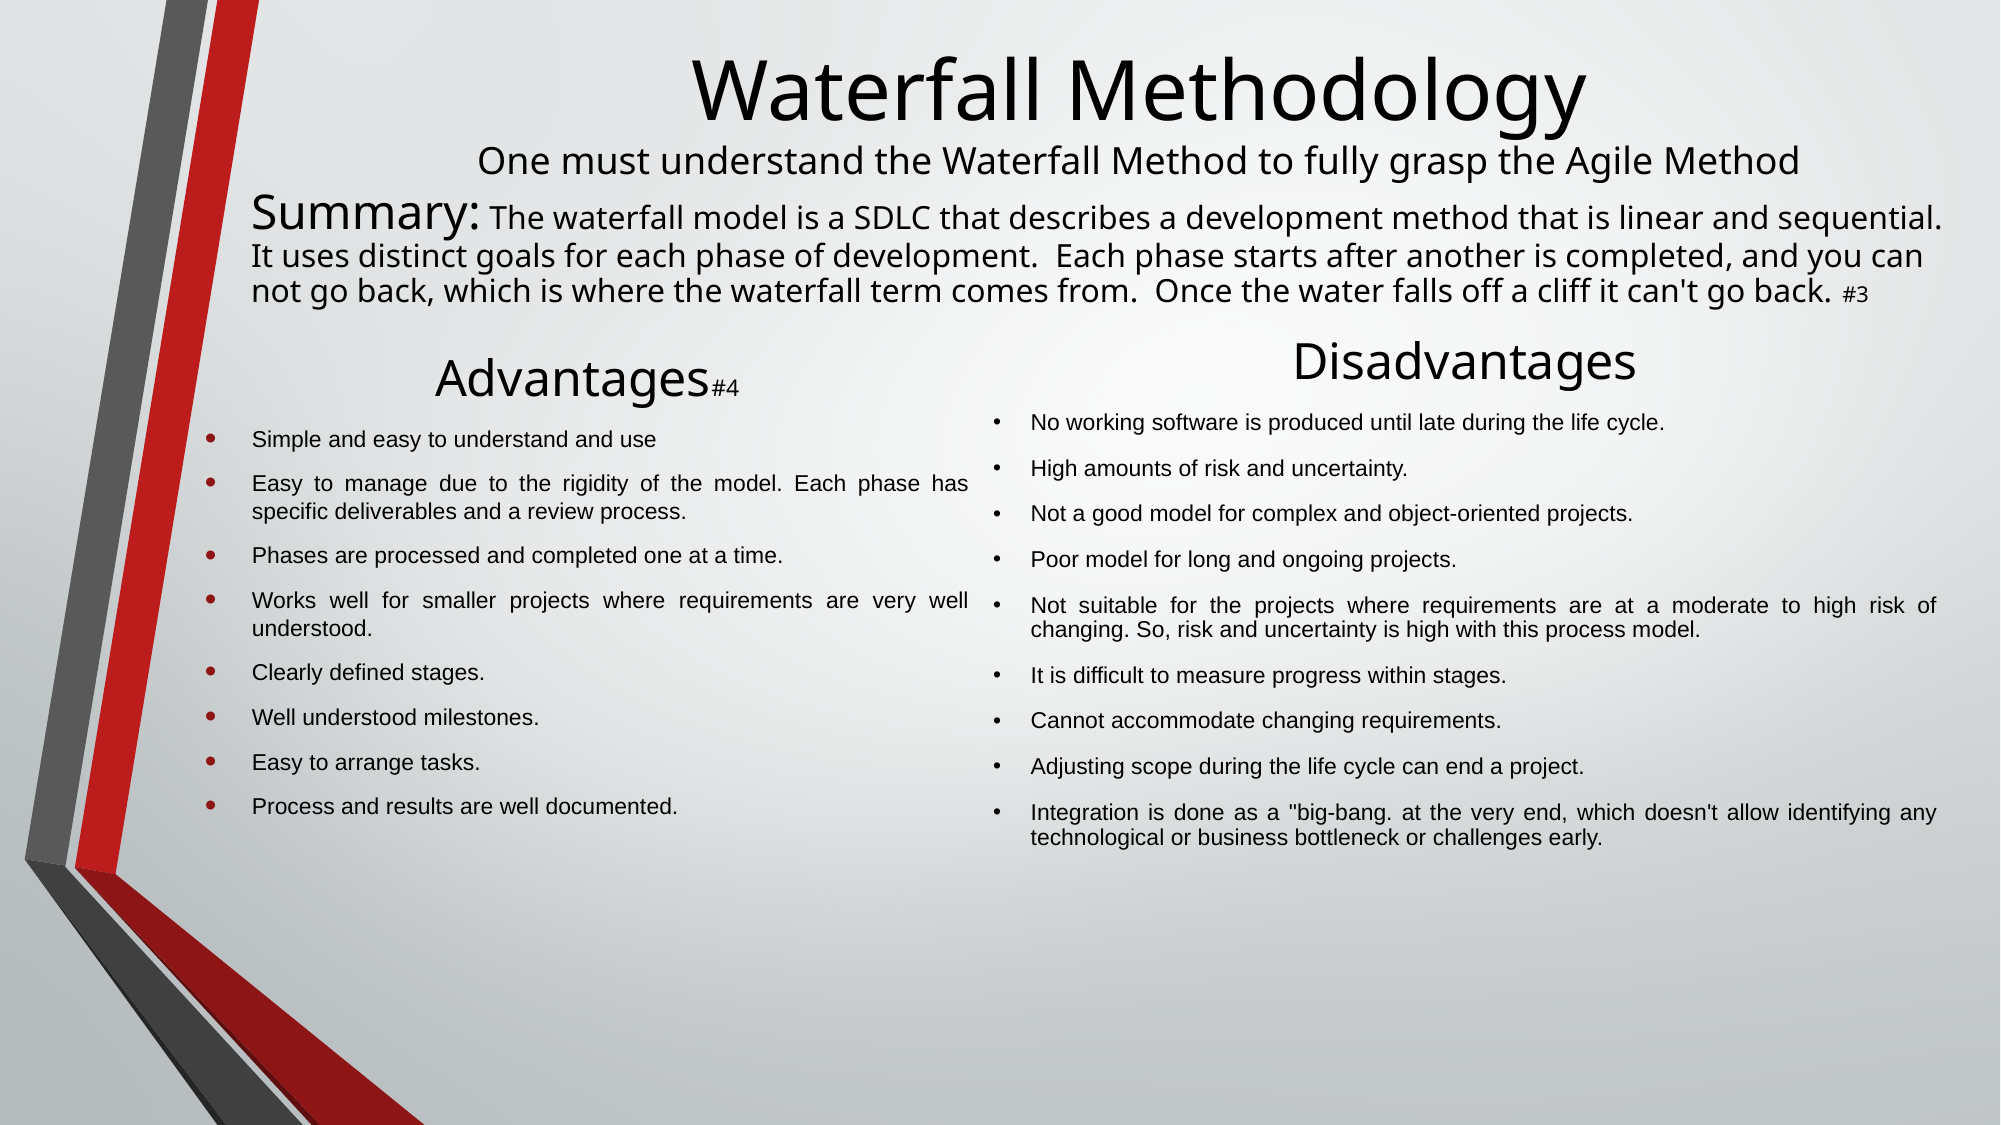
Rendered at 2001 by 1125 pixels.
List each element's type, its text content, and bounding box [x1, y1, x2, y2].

text_box Disadvantages No working software is produced until late during the life cycle. High amounts of risk and uncertainty. Not a good model for complex and object-oriented projects. Poor model for long and ongoing projects. Not suitable for the projects where requirements are at a moderate to high risk of changing. So, risk and uncertainty is high with this process model. It is difficult to measure progress within stages. Cannot accommodate changing requirements. Adjusting scope during the life cycle can end a project. Integration is done as a "big-bang. at the very end, which doesn't allow identifying any technological or business bottleneck or challenges early. [978, 280, 1953, 904]
title Waterfall Methodology One must understand the Waterfall Method to fully grasp the Agile Method [317, 10, 1962, 180]
list Advantages#4 Simple and easy to understand and use Easy to manage due to the rigidity of the model. Each phase has specific deliverables and a review process. Phases are processed and completed one at a time. Works well for smaller projects where requirements are very well understood. Clearly defined stages. Well understood milestones. Easy to arrange tasks. Process and results are well documented. [190, 266, 978, 904]
text_box Summary: The waterfall model is a SDLC that describes a development method that is linear and sequential. It uses distinct goals for each phase of development. Each phase starts after another is completed, and you can not go back, which is where the waterfall term comes from. Once the water falls off a cliff it can't go back. #3 [236, 180, 1971, 352]
